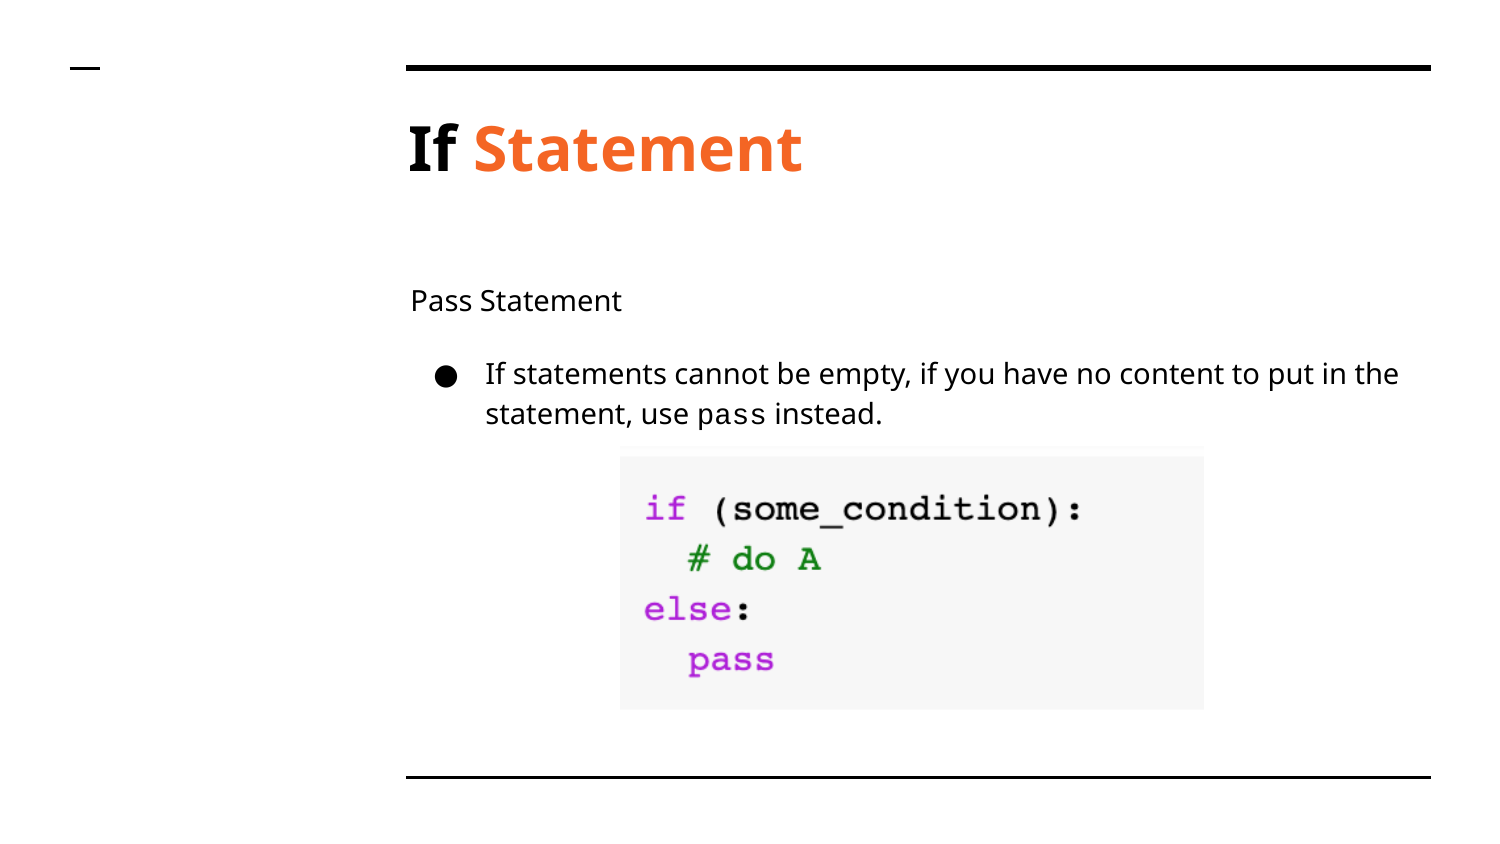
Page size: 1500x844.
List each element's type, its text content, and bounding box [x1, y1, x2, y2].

picture [620, 445, 1205, 715]
list Pass Statement If statements cannot be empty, if you have no content to put in the statement, use pass instead. [395, 261, 1433, 755]
title If Statement [393, 94, 1431, 199]
